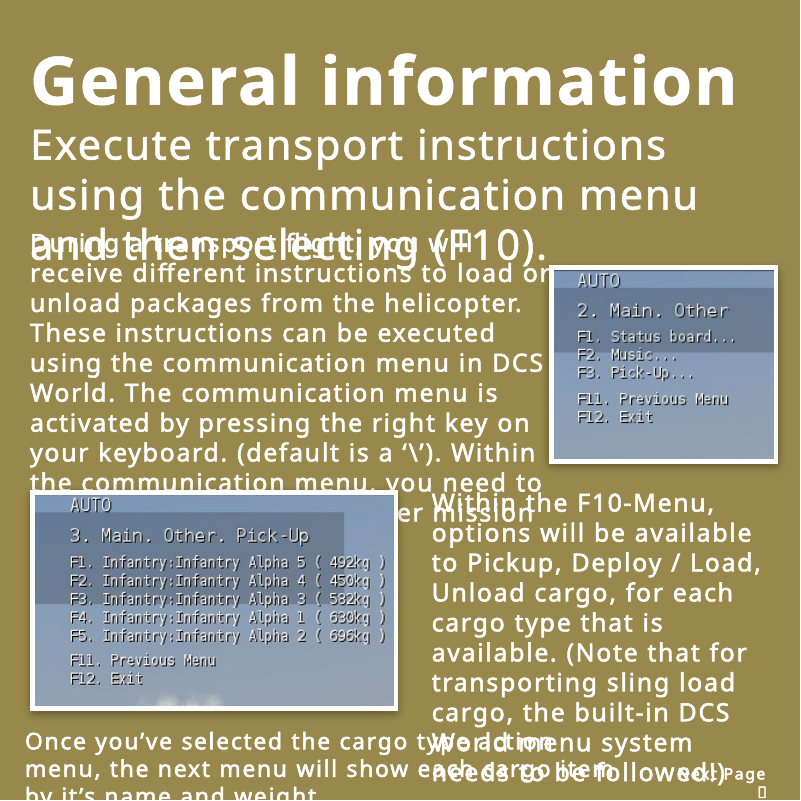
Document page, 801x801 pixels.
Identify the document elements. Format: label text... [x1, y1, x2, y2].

text_box General information Execute transport instructions using the communication menu and then selecting (F10). [22, 33, 747, 272]
text_box During a transport flight, you will receive different instructions to load or unload packages from the helicopter. These instructions can be executed using the communication menu in DCS World. The communication menu is activated by pressing the right key on your keyboard. (default is a ‘\’). Within the communication menu, you need to press (F10) to activate further mission options. [22, 272, 543, 431]
picture [553, 269, 774, 459]
text_box Next Page  [661, 759, 775, 800]
text_box Once you’ve selected the cargo type action menu, the next menu will show each cargo item by it’s name and weight. [10, 719, 655, 800]
text_box Within the F10-Menu, options will be available to Pickup, Deploy / Load, Unload cargo, for each cargo type that is available. (Note that for transporting sling load cargo, the built-in DCS World menu system needs to be followed!) [423, 482, 779, 663]
picture [34, 494, 394, 707]
